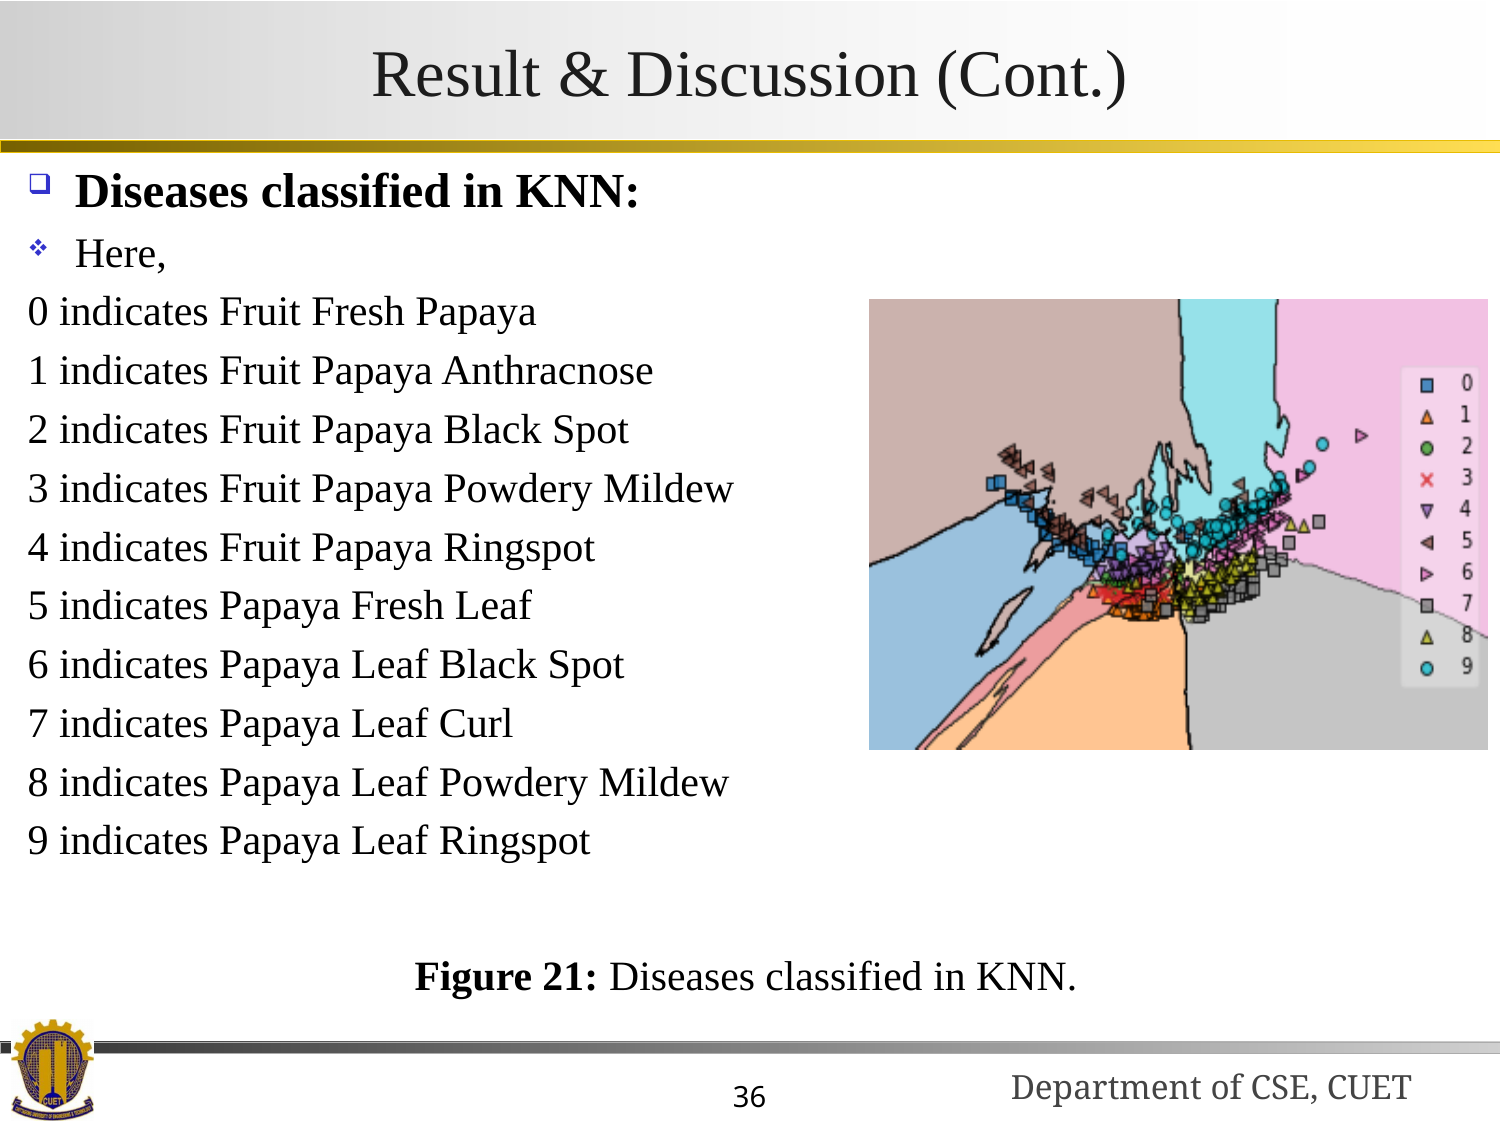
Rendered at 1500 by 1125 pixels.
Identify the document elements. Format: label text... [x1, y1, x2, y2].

list Diseases classified in KNN: Here, 0 indicates Fruit Fresh Papaya 1 indicates Fruit Papaya Anthracnose 2 indicates Fruit Papaya Black Spot 3 indicates Fruit Papaya Powdery Mildew 4 indicates Fruit Papaya Ringspot 5 indicates Papaya Fresh Leaf 6 indicates Papaya Leaf Black Spot 7 indicates Papaya Leaf Curl 8 indicates Papaya Leaf Powdery Mildew 9 indicates Papaya Leaf Ringspot [12, 150, 1500, 1038]
text_box Figure 21: Diseases classified in KNN. [399, 941, 1150, 1007]
picture [869, 299, 1488, 751]
title Result & Discussion (Cont.) [0, 1, 1500, 139]
text_box [524, 150, 556, 212]
picture [11, 1019, 94, 1121]
